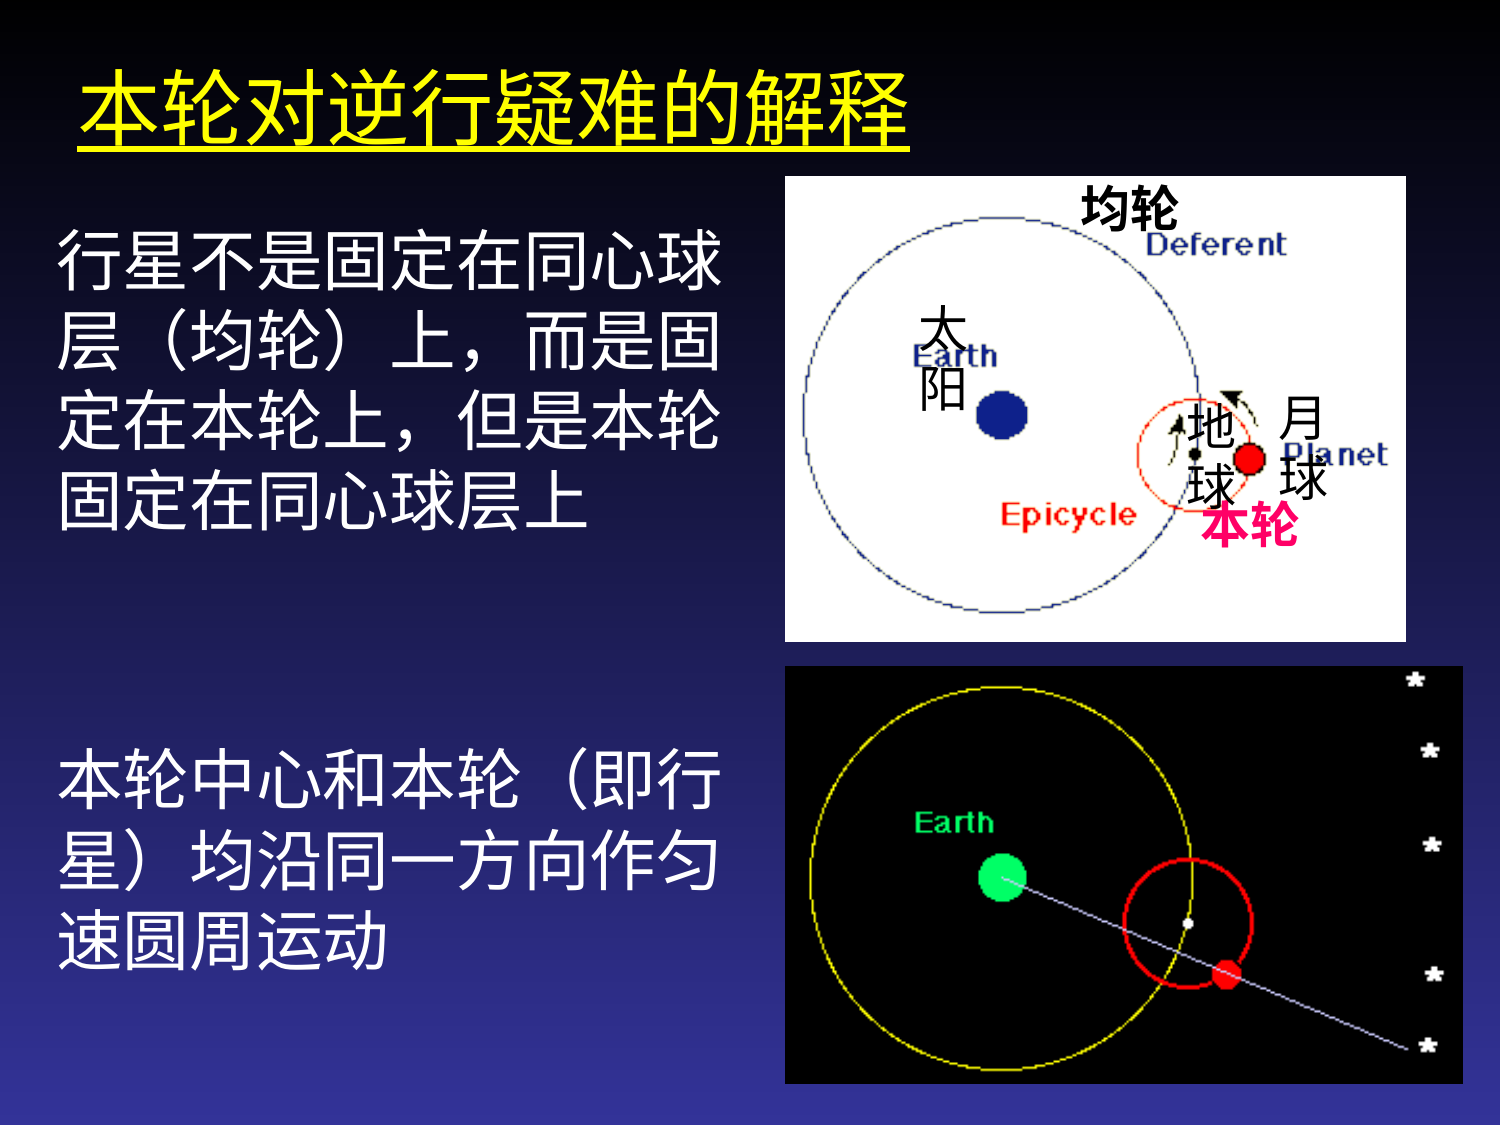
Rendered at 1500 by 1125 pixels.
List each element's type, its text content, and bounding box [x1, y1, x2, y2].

picture [785, 666, 1463, 1084]
list 行星不是固定在同心球层（均轮）上，而是固定在本轮上，但是本轮固定在同心球层上 本轮中心和本轮（即行星）均沿同一方向作匀速圆周运动 [41, 211, 779, 1035]
picture [785, 176, 1407, 643]
title 本轮对逆行疑难的解释 [62, 50, 1463, 163]
text_box 均轮 [1065, 169, 1214, 176]
